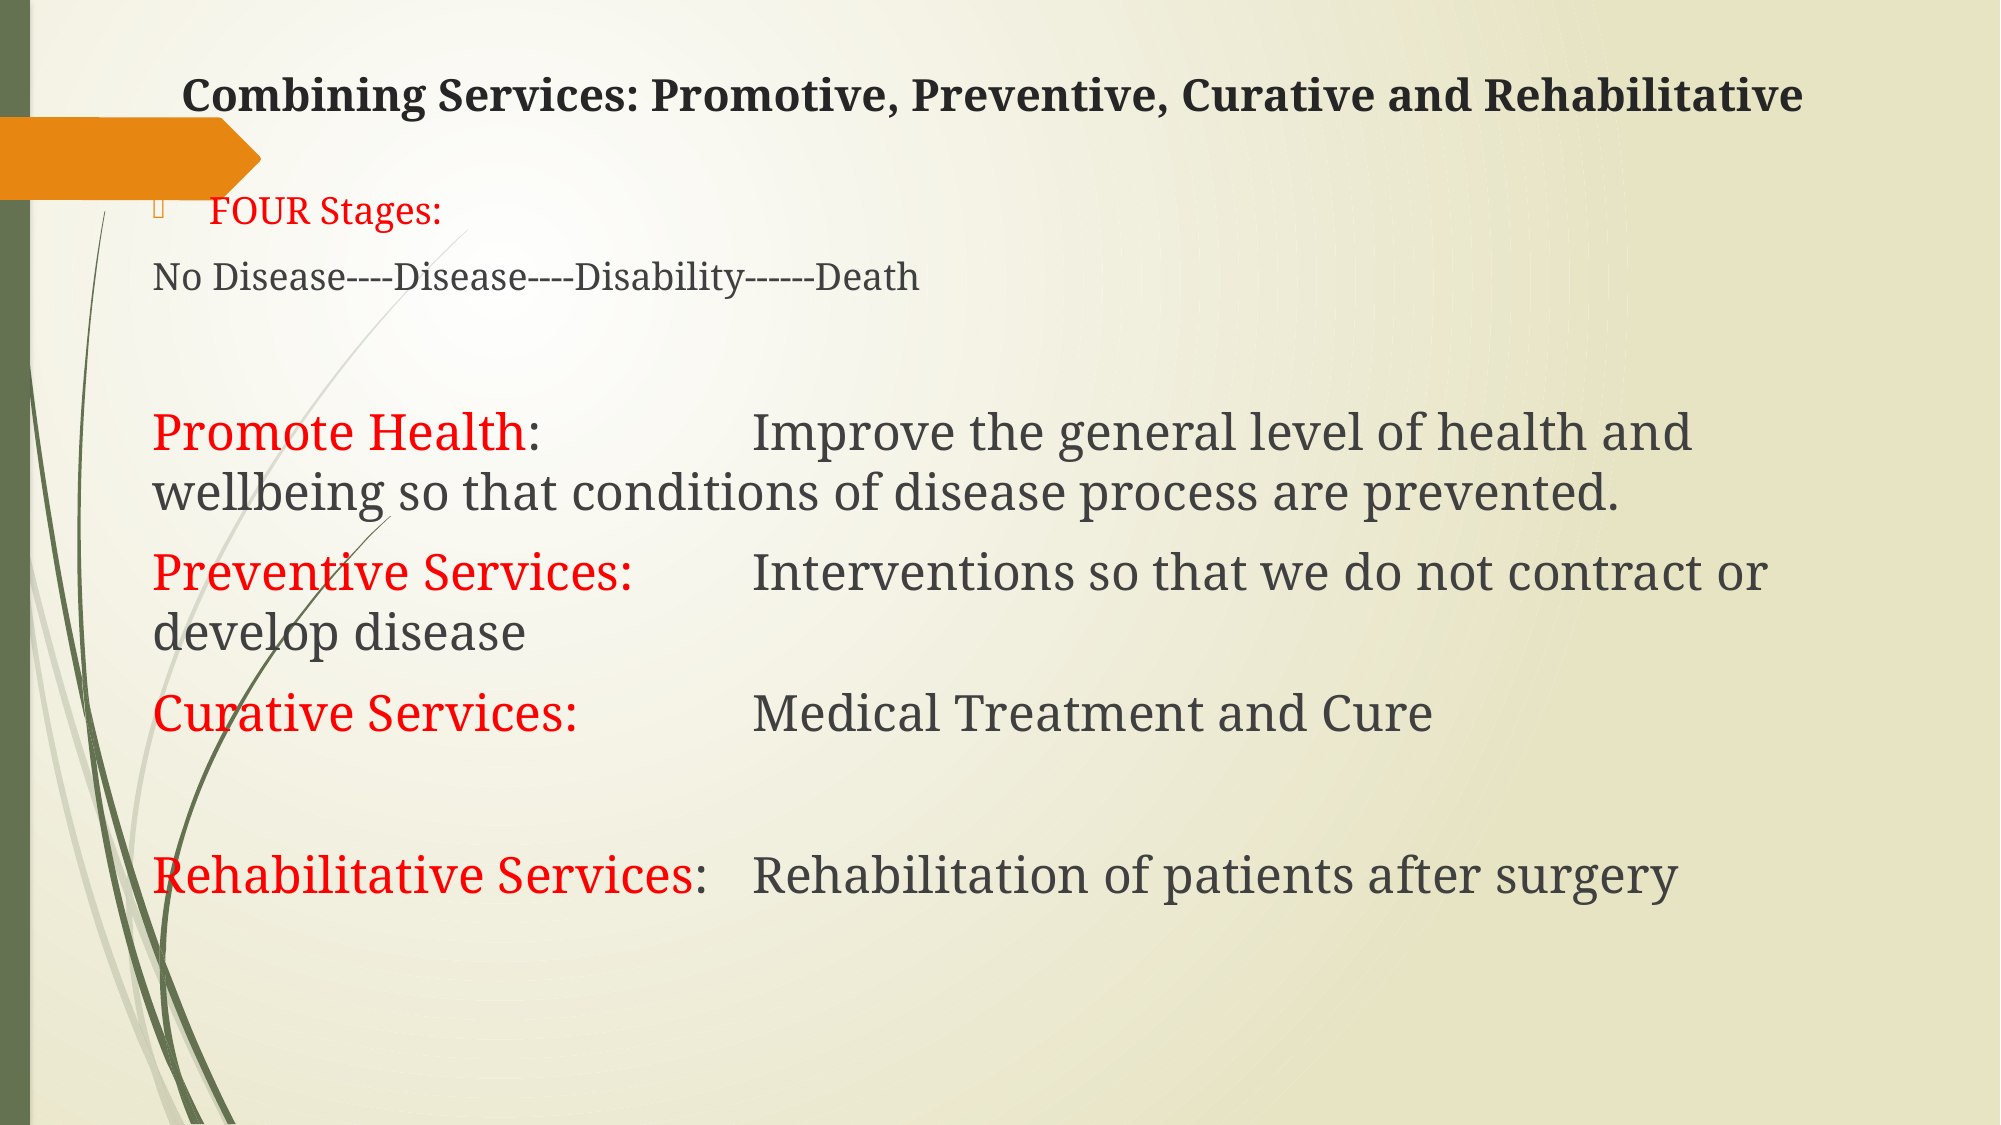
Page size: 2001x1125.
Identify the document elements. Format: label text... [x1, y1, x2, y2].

list FOUR Stages: No Disease----Disease----Disability------Death Promote Health: Improve the general level of health and wellbeing so that conditions of disease process are prevented. Preventive Services: Interventions so that we do not contract or develop disease Curative Services: Medical Treatment and Cure Rehabilitative Services: Rehabilitation of patients after surgery [137, 179, 1863, 1014]
title Combining Services: Promotive, Preventive, Curative and Rehabilitative [137, 59, 1863, 170]
